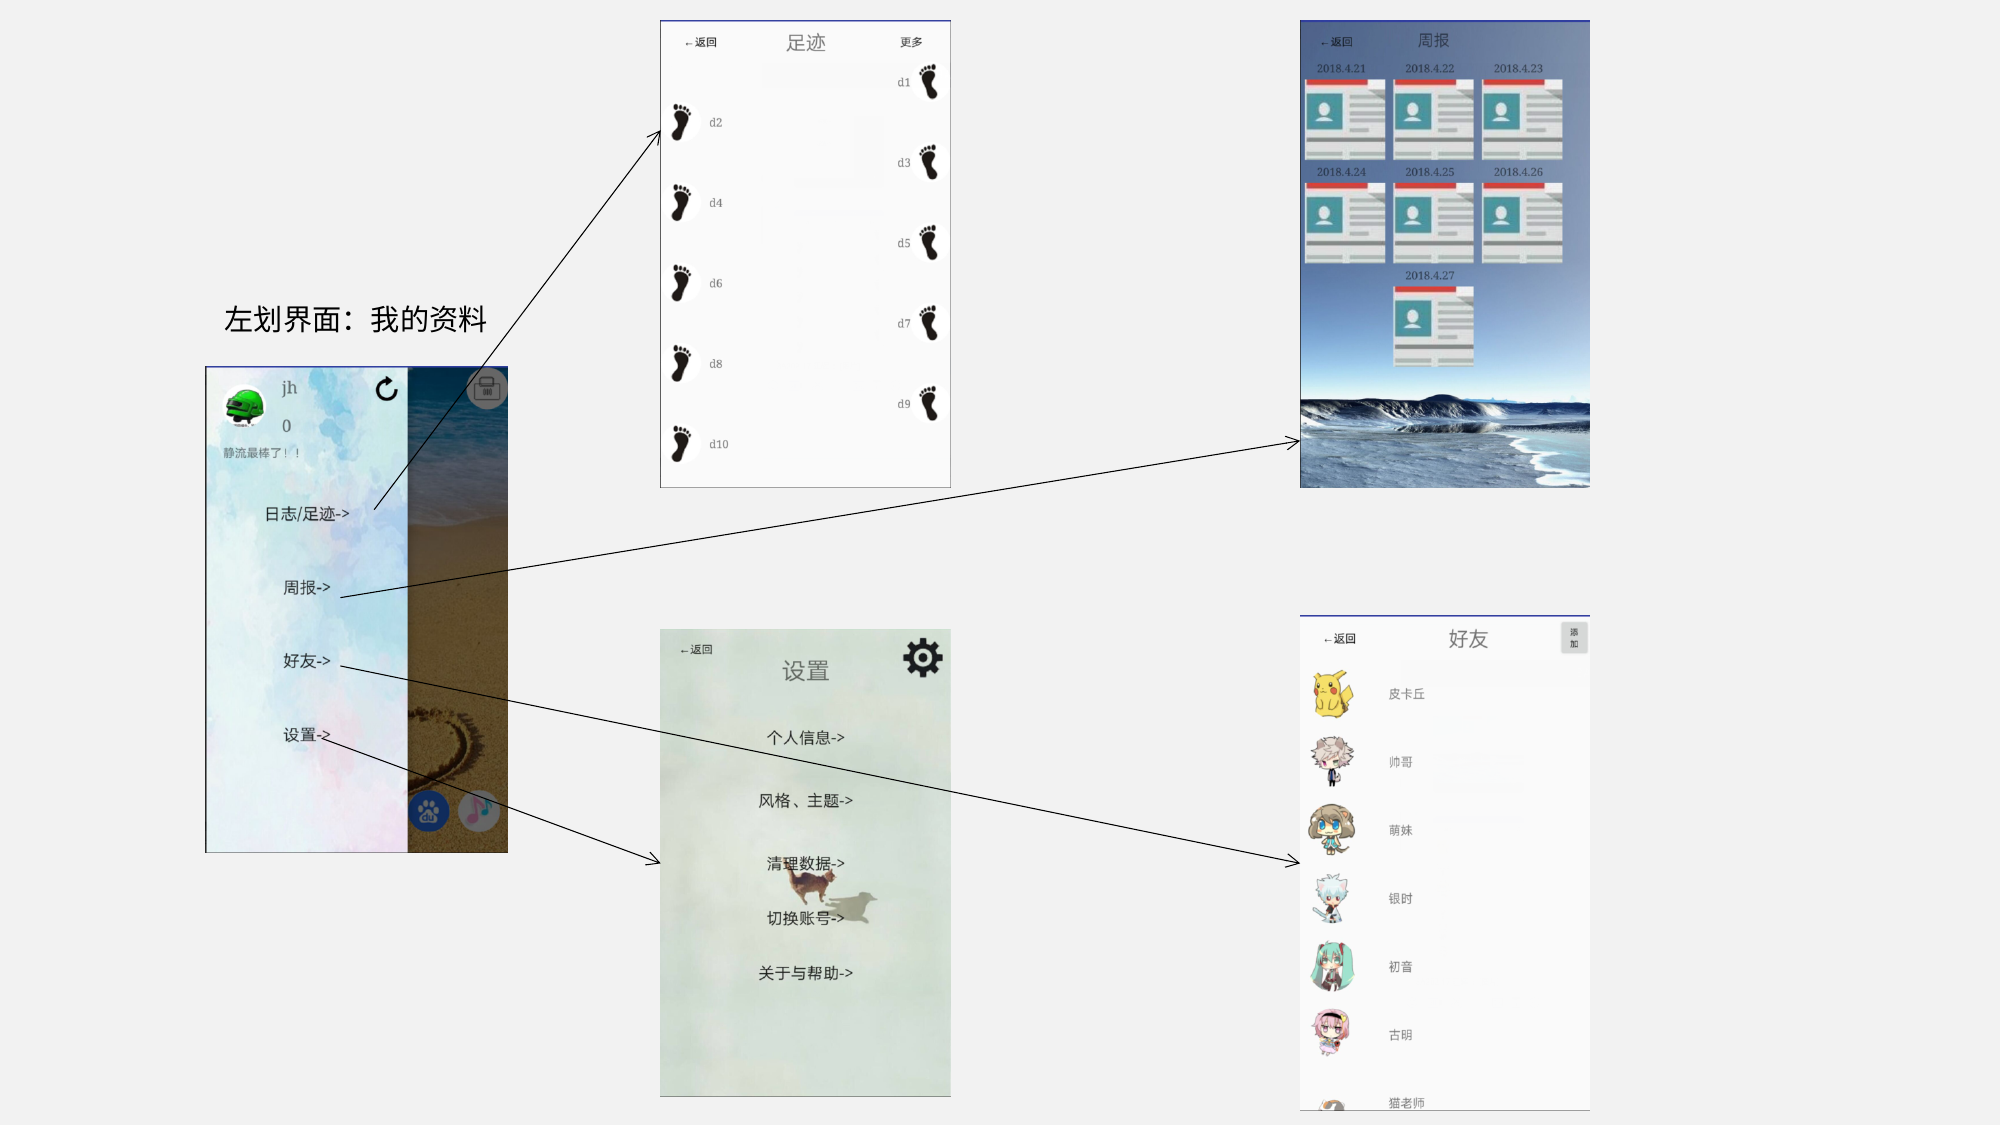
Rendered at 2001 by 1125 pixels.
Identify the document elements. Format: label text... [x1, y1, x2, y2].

picture [205, 366, 508, 854]
picture [660, 629, 951, 665]
picture [660, 864, 951, 1097]
text_box 左划界面：我的资料 [205, 293, 374, 344]
picture [1300, 20, 1590, 488]
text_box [374, 130, 661, 440]
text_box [340, 440, 1301, 598]
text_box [340, 665, 1301, 864]
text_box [321, 738, 661, 864]
picture [1300, 615, 1590, 1111]
picture [660, 20, 951, 440]
